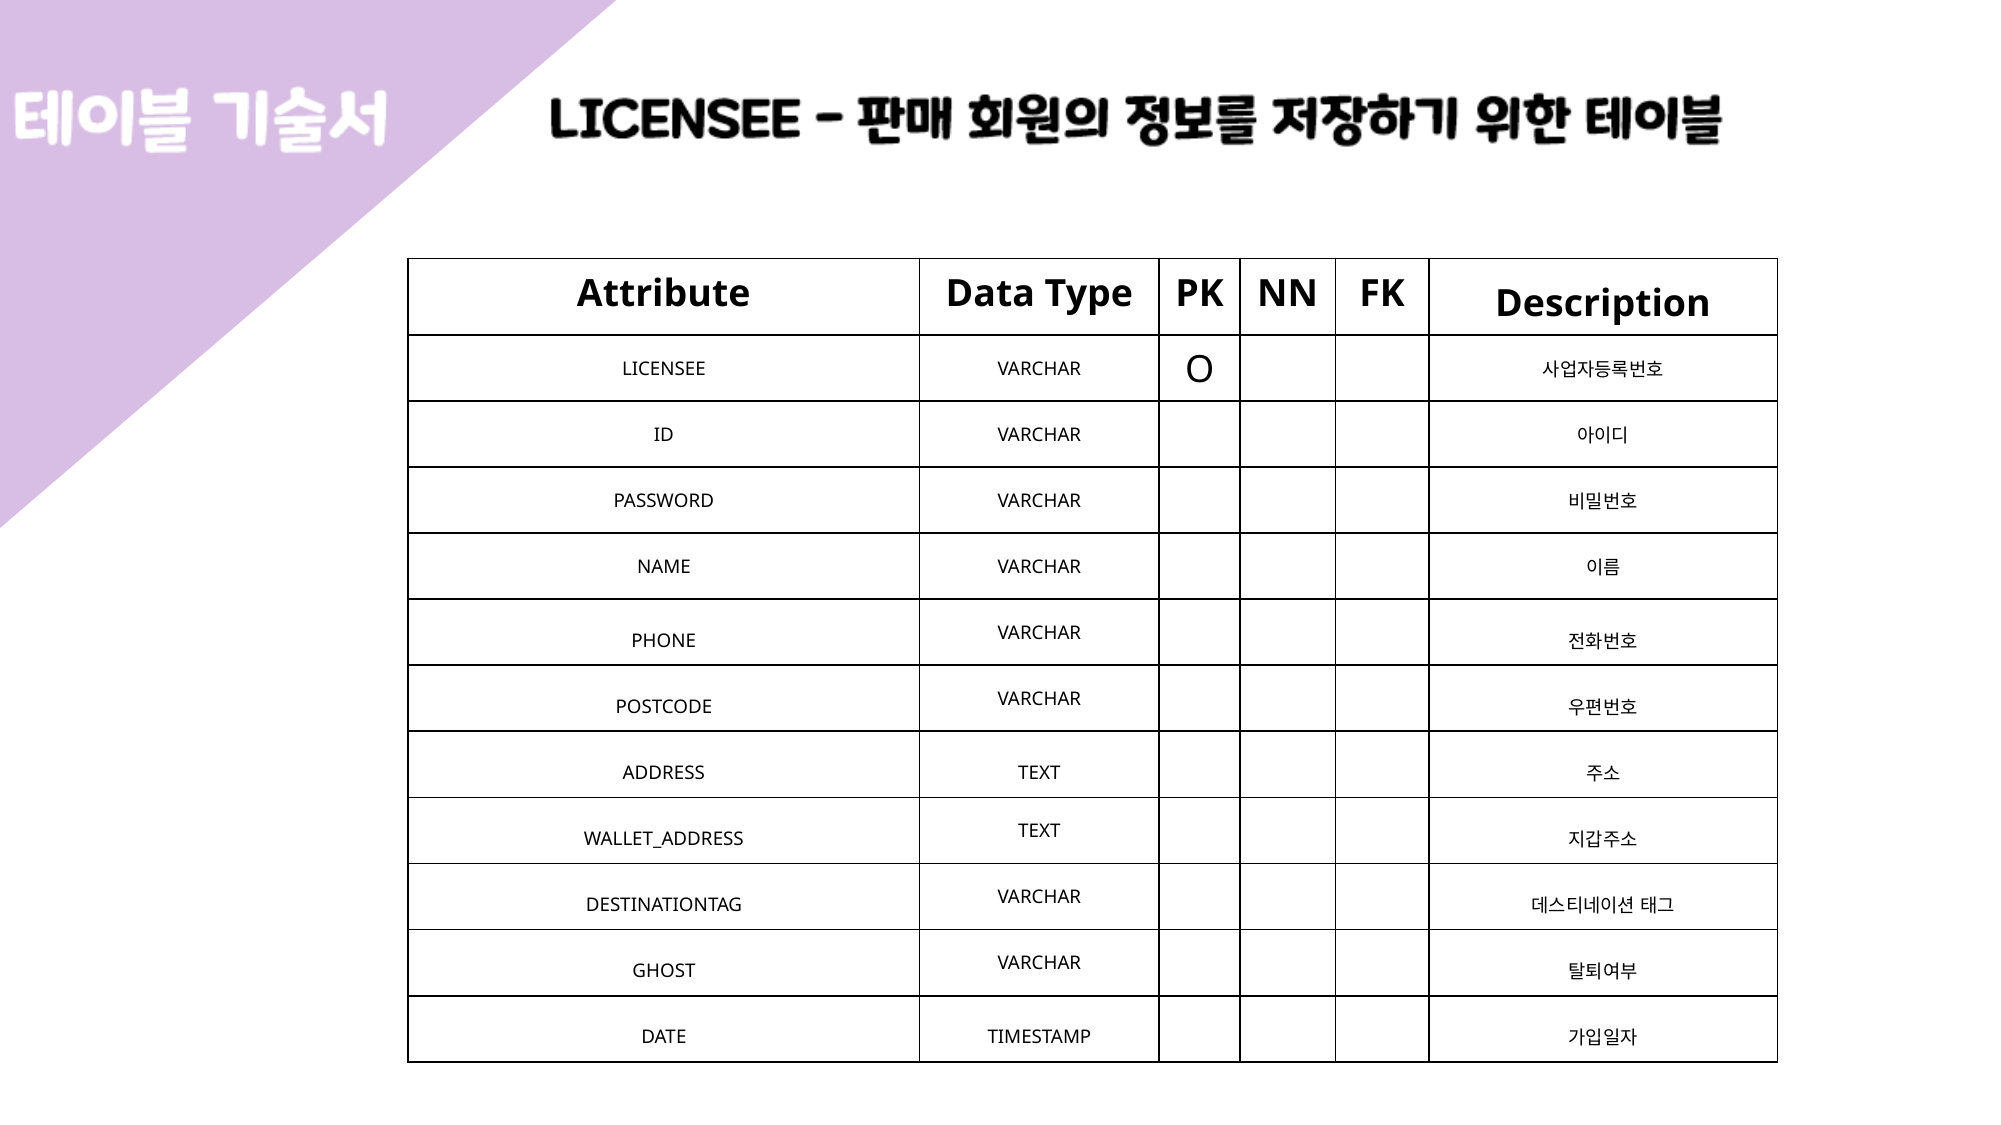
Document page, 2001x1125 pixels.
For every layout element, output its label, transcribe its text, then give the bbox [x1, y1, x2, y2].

table_cell DESTINATIONTAG [409, 864, 919, 929]
table_cell [1241, 666, 1335, 730]
table_cell GHOST [409, 930, 919, 995]
table_cell POSTCODE [409, 666, 919, 730]
table_cell [1241, 600, 1335, 664]
table_cell [1336, 997, 1428, 1061]
table_cell [1336, 930, 1428, 995]
table_cell ADDRESS [409, 732, 919, 797]
table_cell 비밀번호 [1430, 468, 1777, 532]
table_cell 지갑주소 [1430, 798, 1777, 863]
table_cell 아이디 [1430, 402, 1777, 466]
text_box [0, 0, 618, 530]
table_cell [1160, 402, 1239, 466]
table_cell [1336, 864, 1428, 929]
table_cell 탈퇴여부 [1430, 930, 1777, 995]
table_cell [1241, 930, 1335, 995]
table_cell LICENSEE [409, 336, 919, 400]
table_cell [1336, 600, 1428, 664]
table_cell [1336, 468, 1428, 532]
table_cell [1241, 798, 1335, 863]
table_cell 사업자등록번호 [1430, 336, 1777, 400]
table_cell PASSWORD [409, 468, 919, 532]
table_cell VARCHAR [920, 930, 1158, 995]
table_header Description [1430, 259, 1777, 334]
table_cell [1336, 534, 1428, 598]
table_cell [1160, 732, 1239, 797]
table_cell [1241, 864, 1335, 929]
table_cell [1160, 864, 1239, 929]
table_header NN [1241, 259, 1335, 334]
table_cell TEXT [920, 798, 1158, 863]
table_cell [1336, 798, 1428, 863]
table_cell [1160, 534, 1239, 598]
table_cell [1336, 732, 1428, 797]
table_cell VARCHAR [920, 666, 1158, 730]
table_cell O [1160, 336, 1239, 400]
table_cell [1336, 402, 1428, 466]
table_cell DATE [409, 997, 919, 1061]
table_cell [1336, 666, 1428, 730]
table_cell VARCHAR [920, 402, 1158, 466]
table_cell 우편번호 [1430, 666, 1777, 730]
table_cell [1241, 534, 1335, 598]
table_cell [1160, 997, 1239, 1061]
table_cell VARCHAR [920, 600, 1158, 664]
table_cell [1241, 402, 1335, 466]
table_cell [1160, 468, 1239, 532]
table_cell [1336, 336, 1428, 400]
table_cell NAME [409, 534, 919, 598]
table_cell [1160, 798, 1239, 863]
table_header Attribute [409, 259, 919, 334]
table_cell [1241, 468, 1335, 532]
table_cell [1160, 666, 1239, 730]
table_header PK [1160, 259, 1239, 334]
table_cell 전화번호 [1430, 600, 1777, 664]
table_cell 주소 [1430, 732, 1777, 797]
table_cell 이름 [1430, 534, 1777, 598]
table_cell 데스티네이션 태그 [1430, 864, 1777, 929]
table_header FK [1336, 259, 1428, 334]
table_cell TEXT [920, 732, 1158, 797]
table_cell [1160, 600, 1239, 664]
table_cell VARCHAR [920, 336, 1158, 400]
picture [537, 77, 1731, 168]
table_cell [1241, 336, 1335, 400]
table_cell VARCHAR [920, 864, 1158, 929]
table_cell [1241, 732, 1335, 797]
table_cell 가입일자 [1430, 997, 1777, 1061]
table_cell [1160, 930, 1239, 995]
table_header Data Type [920, 259, 1158, 334]
table_cell PHONE [409, 600, 919, 664]
table_cell WALLET_ADDRESS [409, 798, 919, 863]
table_cell [1241, 997, 1335, 1061]
table_cell TIMESTAMP [920, 997, 1158, 1061]
table_cell ID [409, 402, 919, 466]
table_cell VARCHAR [920, 468, 1158, 532]
table_cell VARCHAR [920, 534, 1158, 598]
picture [0, 83, 399, 166]
